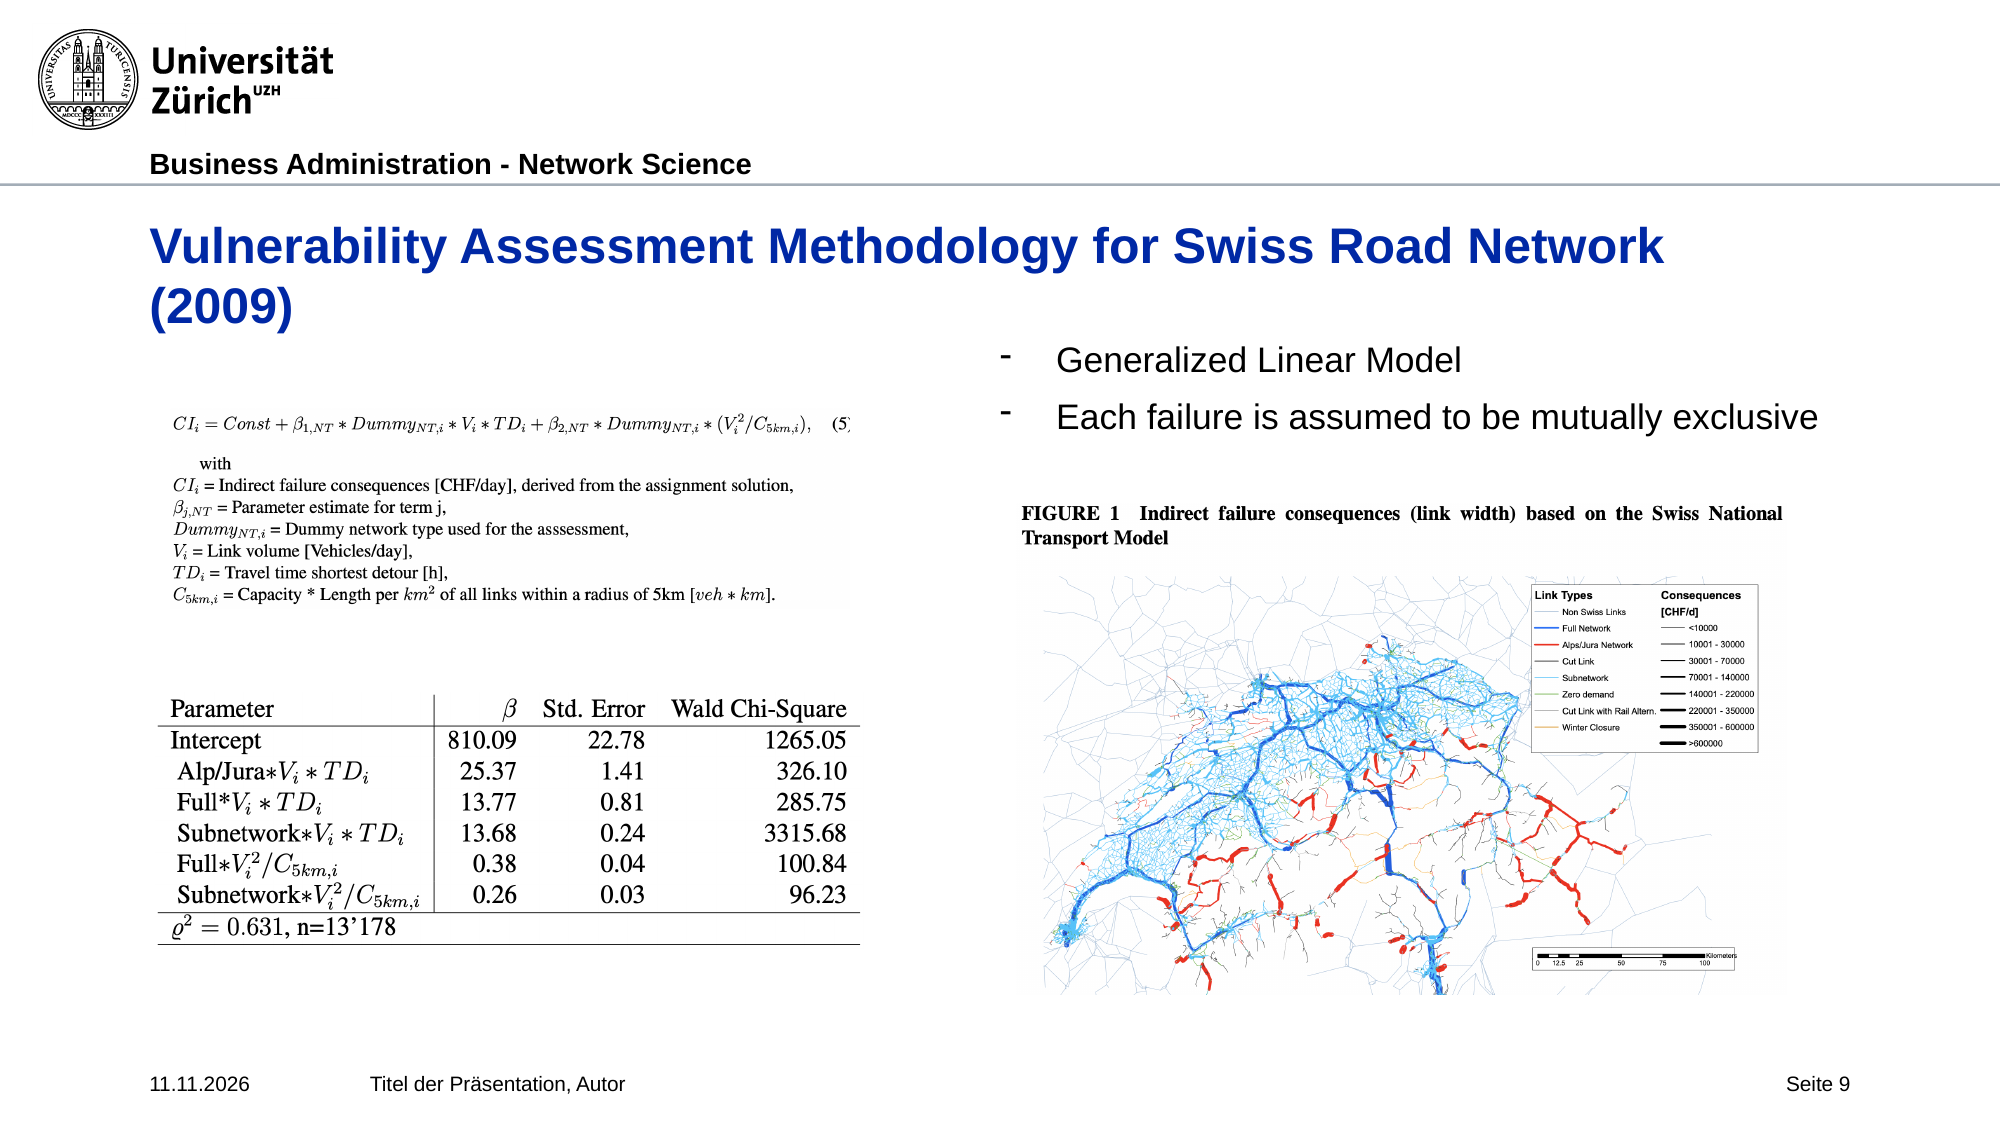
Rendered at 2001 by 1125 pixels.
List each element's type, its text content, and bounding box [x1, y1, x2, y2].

picture [155, 692, 865, 949]
title Vulnerability Assessment Methodology for Swiss Road Network (2009) [149, 208, 1851, 338]
list Generalized Linear Model Each failure is assumed to be mutually exclusive [999, 337, 1993, 645]
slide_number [149, 1070, 354, 1106]
footer Titel der Präsentation, Autor [369, 1070, 1520, 1106]
picture [1016, 503, 1787, 995]
picture [170, 407, 850, 609]
picture [32, 23, 339, 136]
slide_number Seite 9 [1714, 1070, 1851, 1106]
